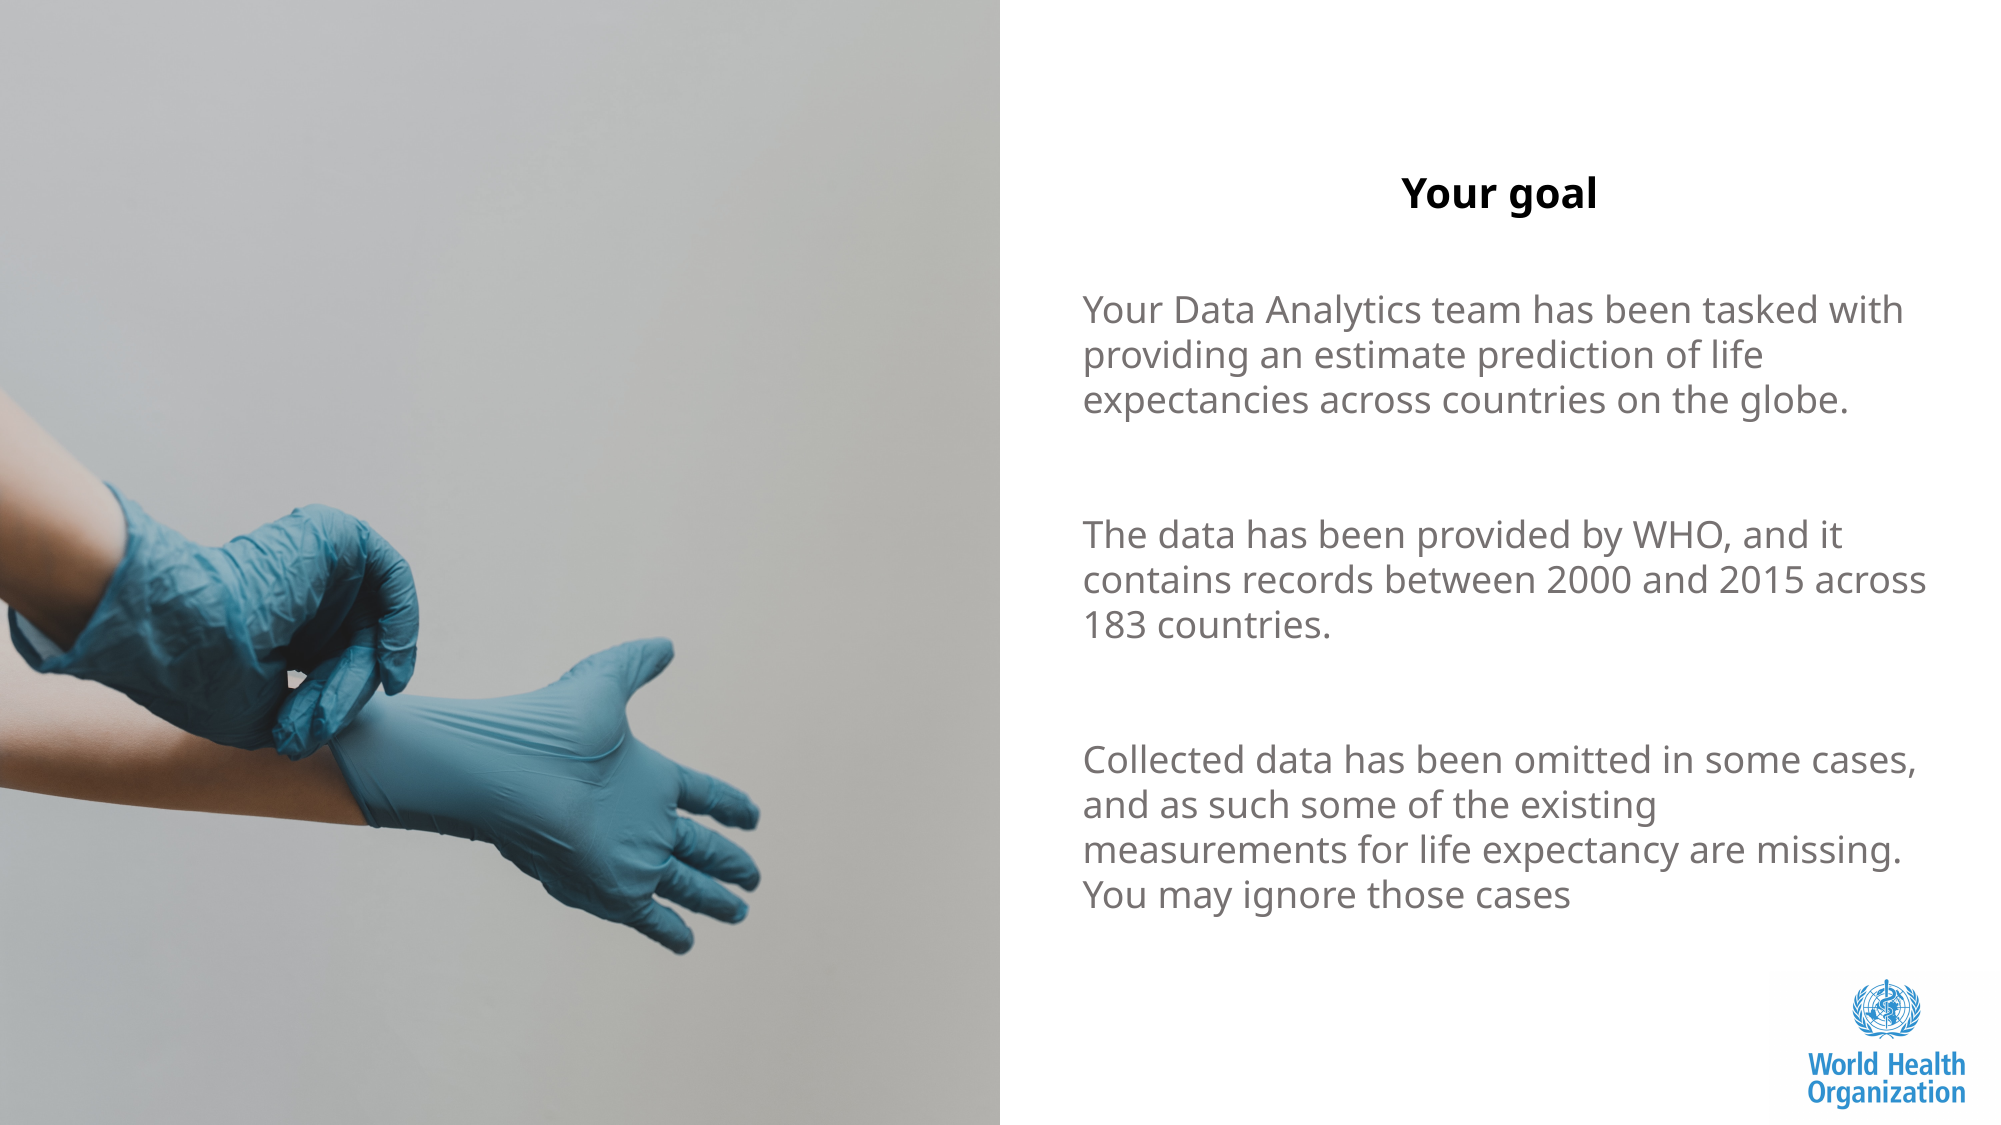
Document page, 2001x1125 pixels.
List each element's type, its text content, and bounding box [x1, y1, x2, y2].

text_box Your goal [1000, 159, 2000, 225]
text_box Your Data Analytics team has been tasked with providing an estimate prediction of life expectancies across countries on the globe. The data has been provided by WHO, and it contains records between 2000 and 2015 across 183 countries. Collected data has been omitted in some cases, and as such some of the existing measurements for life expectancy are missing. You may ignore those cases [1067, 278, 1943, 1125]
picture [1769, 971, 2000, 1125]
picture [0, 0, 1000, 1125]
